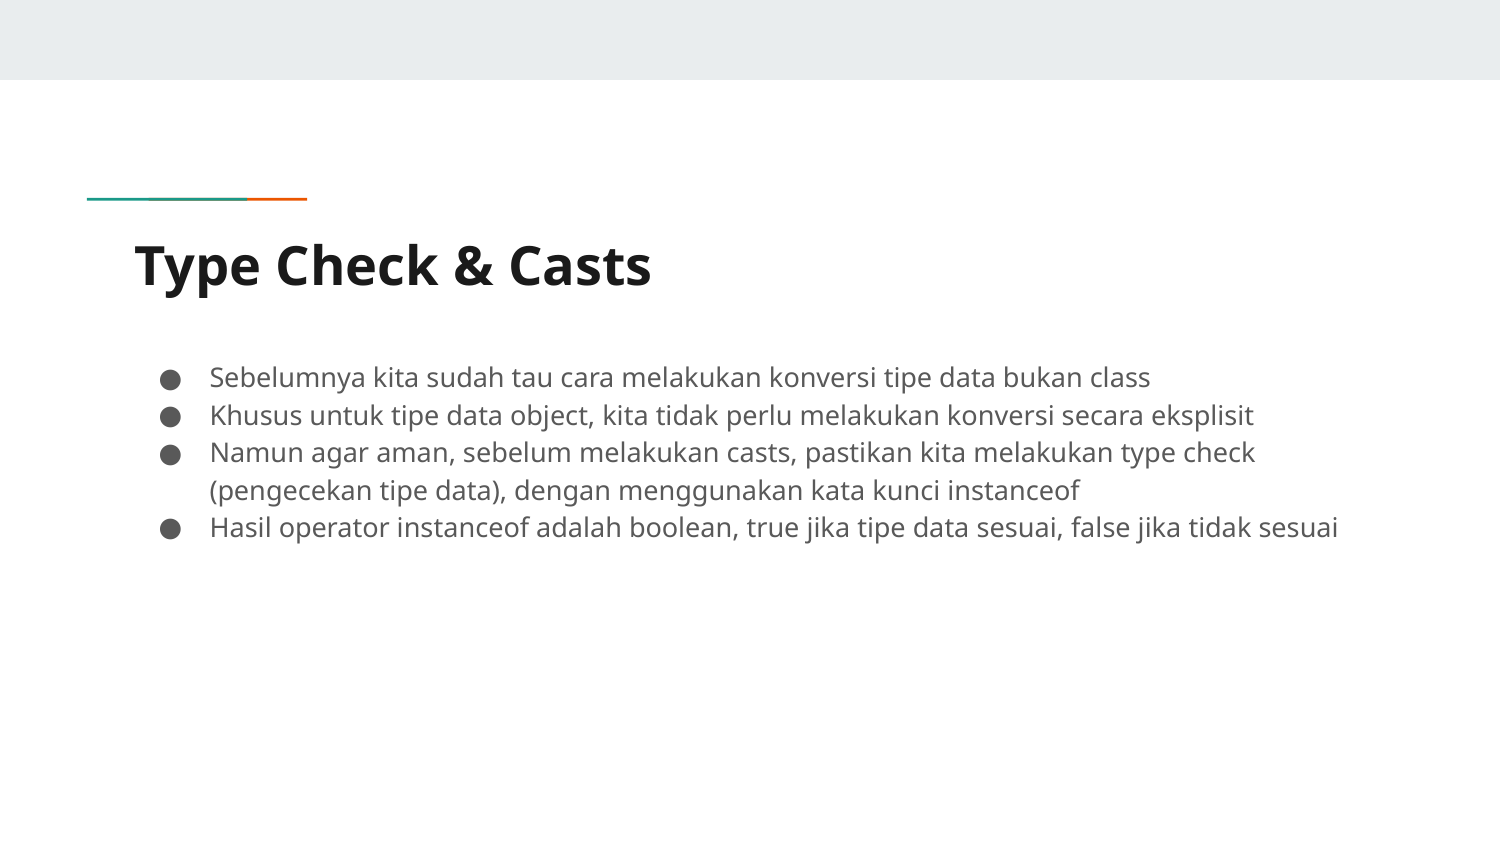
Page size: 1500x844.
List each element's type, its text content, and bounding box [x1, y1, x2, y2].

list Sebelumnya kita sudah tau cara melakukan konversi tipe data bukan class Khusus untuk tipe data object, kita tidak perlu melakukan konversi secara eksplisit Namun agar aman, sebelum melakukan casts, pastikan kita melakukan type check (pengecekan tipe data), dengan menggunakan kata kunci instanceof Hasil operator instanceof adalah boolean, true jika tipe data sesuai, false jika tidak sesuai [119, 341, 1381, 712]
title Type Check & Casts [119, 216, 1381, 305]
